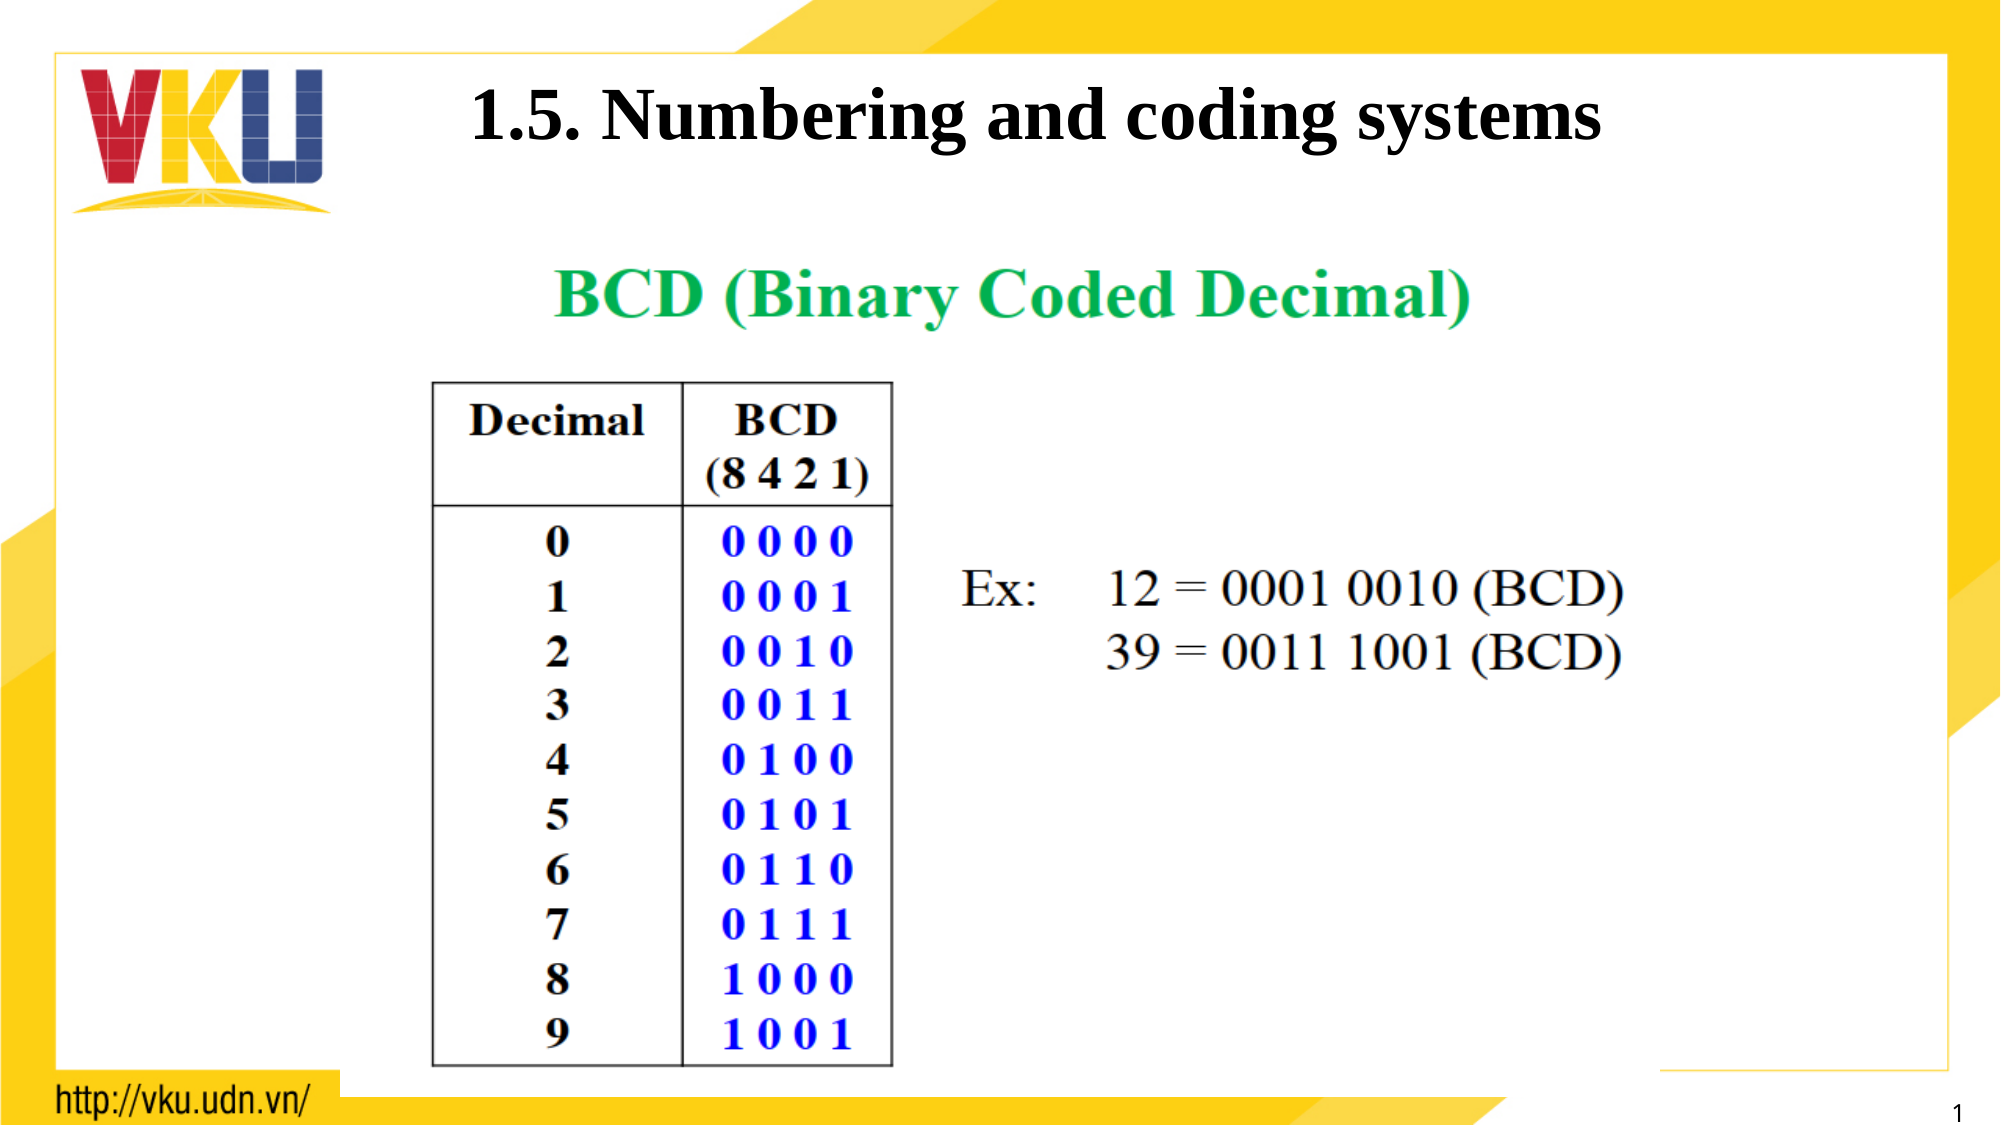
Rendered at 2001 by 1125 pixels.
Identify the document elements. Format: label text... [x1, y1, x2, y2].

picture [0, 0, 2001, 1125]
text_box 1 [1951, 1099, 2000, 1125]
text_box 1.5. Numbering and coding systems [469, 98, 1727, 155]
